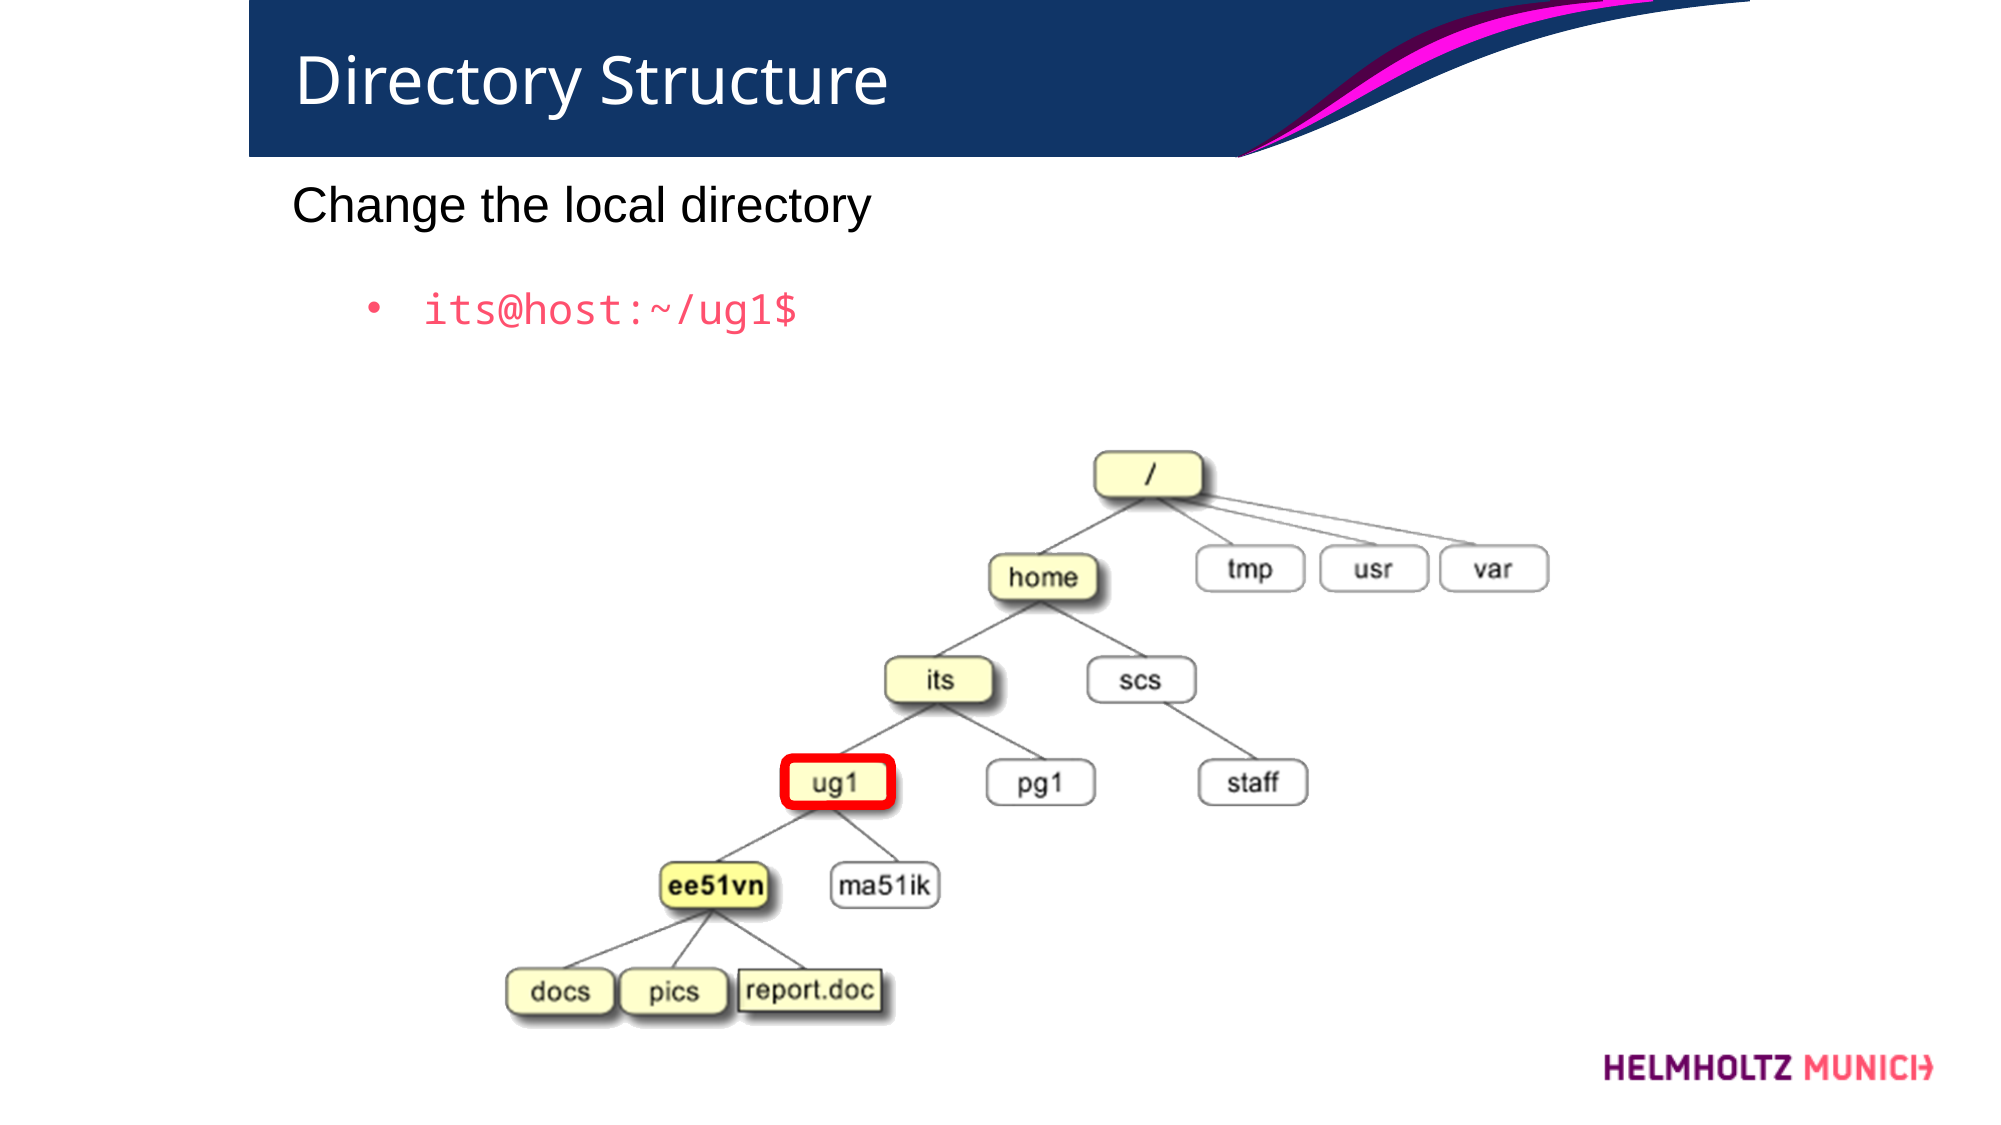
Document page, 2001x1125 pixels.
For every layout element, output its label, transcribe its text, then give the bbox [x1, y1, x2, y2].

text_box Change the local directory its@host:~/ug1$ [277, 165, 888, 450]
picture [504, 449, 1551, 1030]
picture [1588, 1022, 1943, 1115]
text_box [249, 0, 1750, 157]
